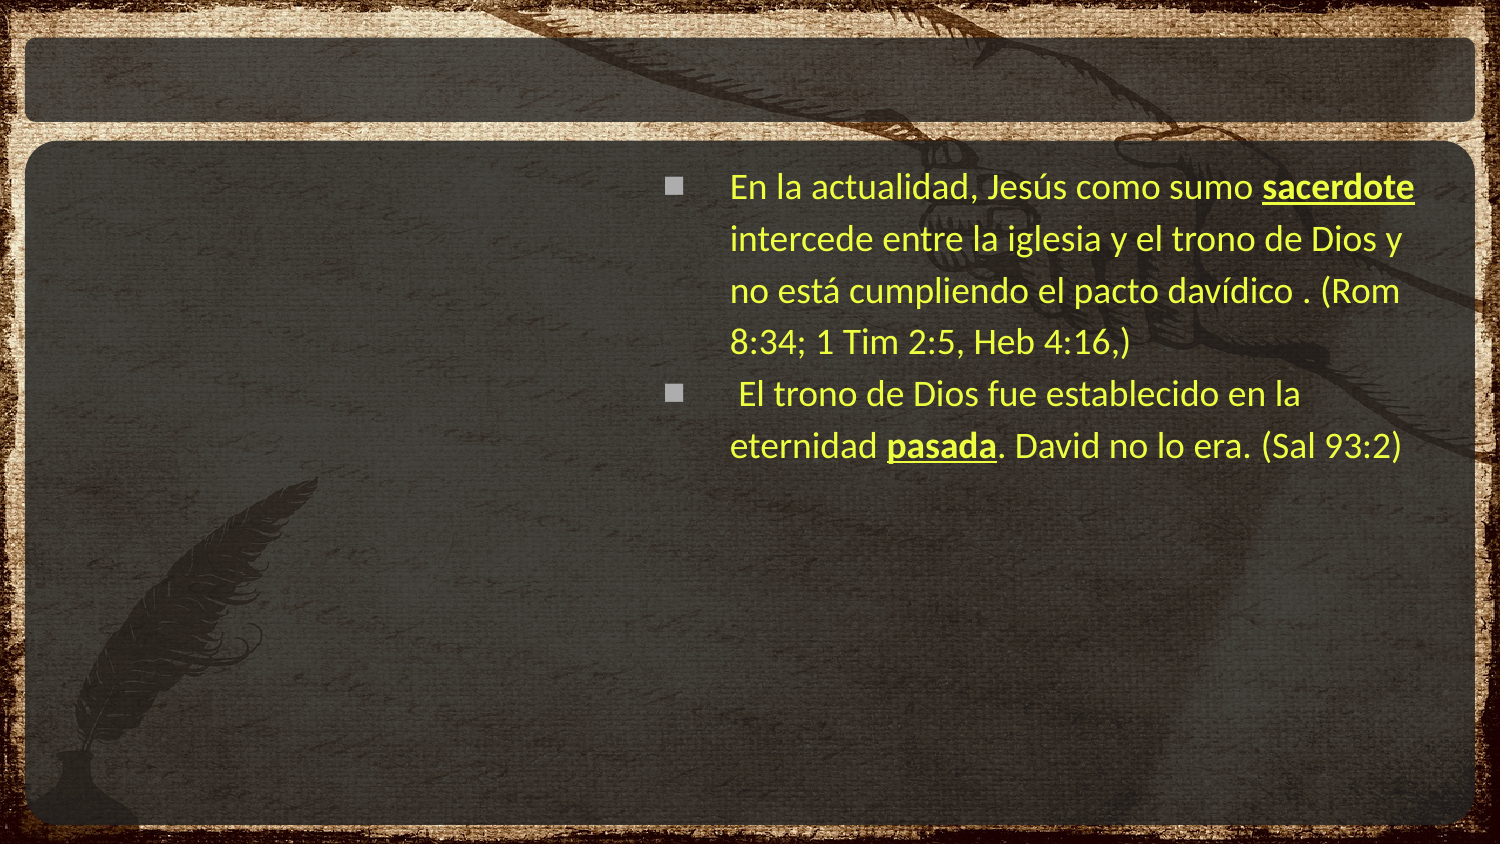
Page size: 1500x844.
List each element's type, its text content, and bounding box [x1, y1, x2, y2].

list En la actualidad, Jesús como sumo sacerdote intercede entre la iglesia y el trono de Dios y no está cumpliendo el pacto davídico . (Rom 8:34; 1 Tim 2:5, Heb 4:16,) El trono de Dios fue establecido en la eternidad pasada. David no lo era. (Sal 93:2) [24, 140, 1476, 807]
picture [0, 0, 1500, 844]
